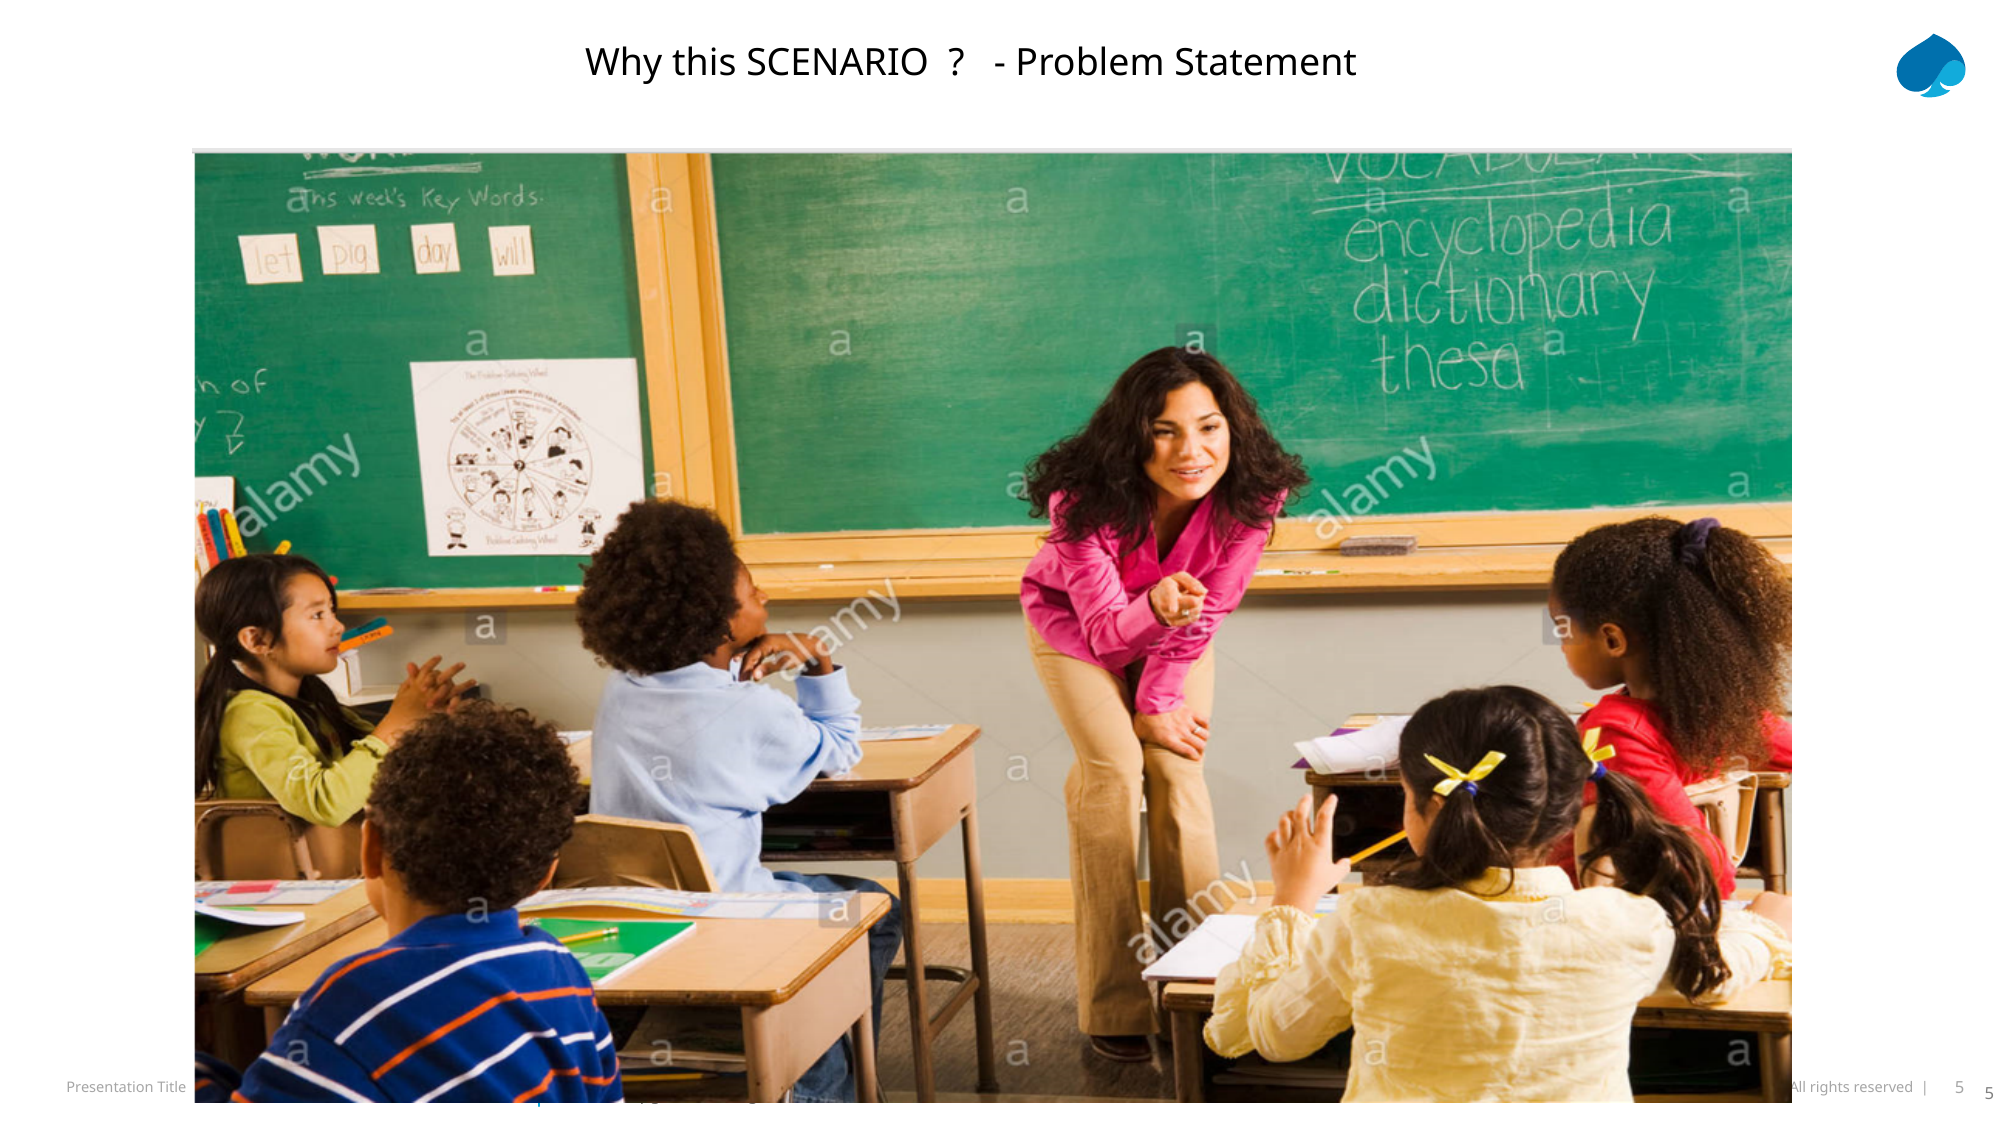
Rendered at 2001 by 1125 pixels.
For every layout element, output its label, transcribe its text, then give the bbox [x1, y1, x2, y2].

picture [192, 148, 1792, 1103]
text_box Why this SCENARIO ? - Problem Statement [570, 30, 1788, 91]
